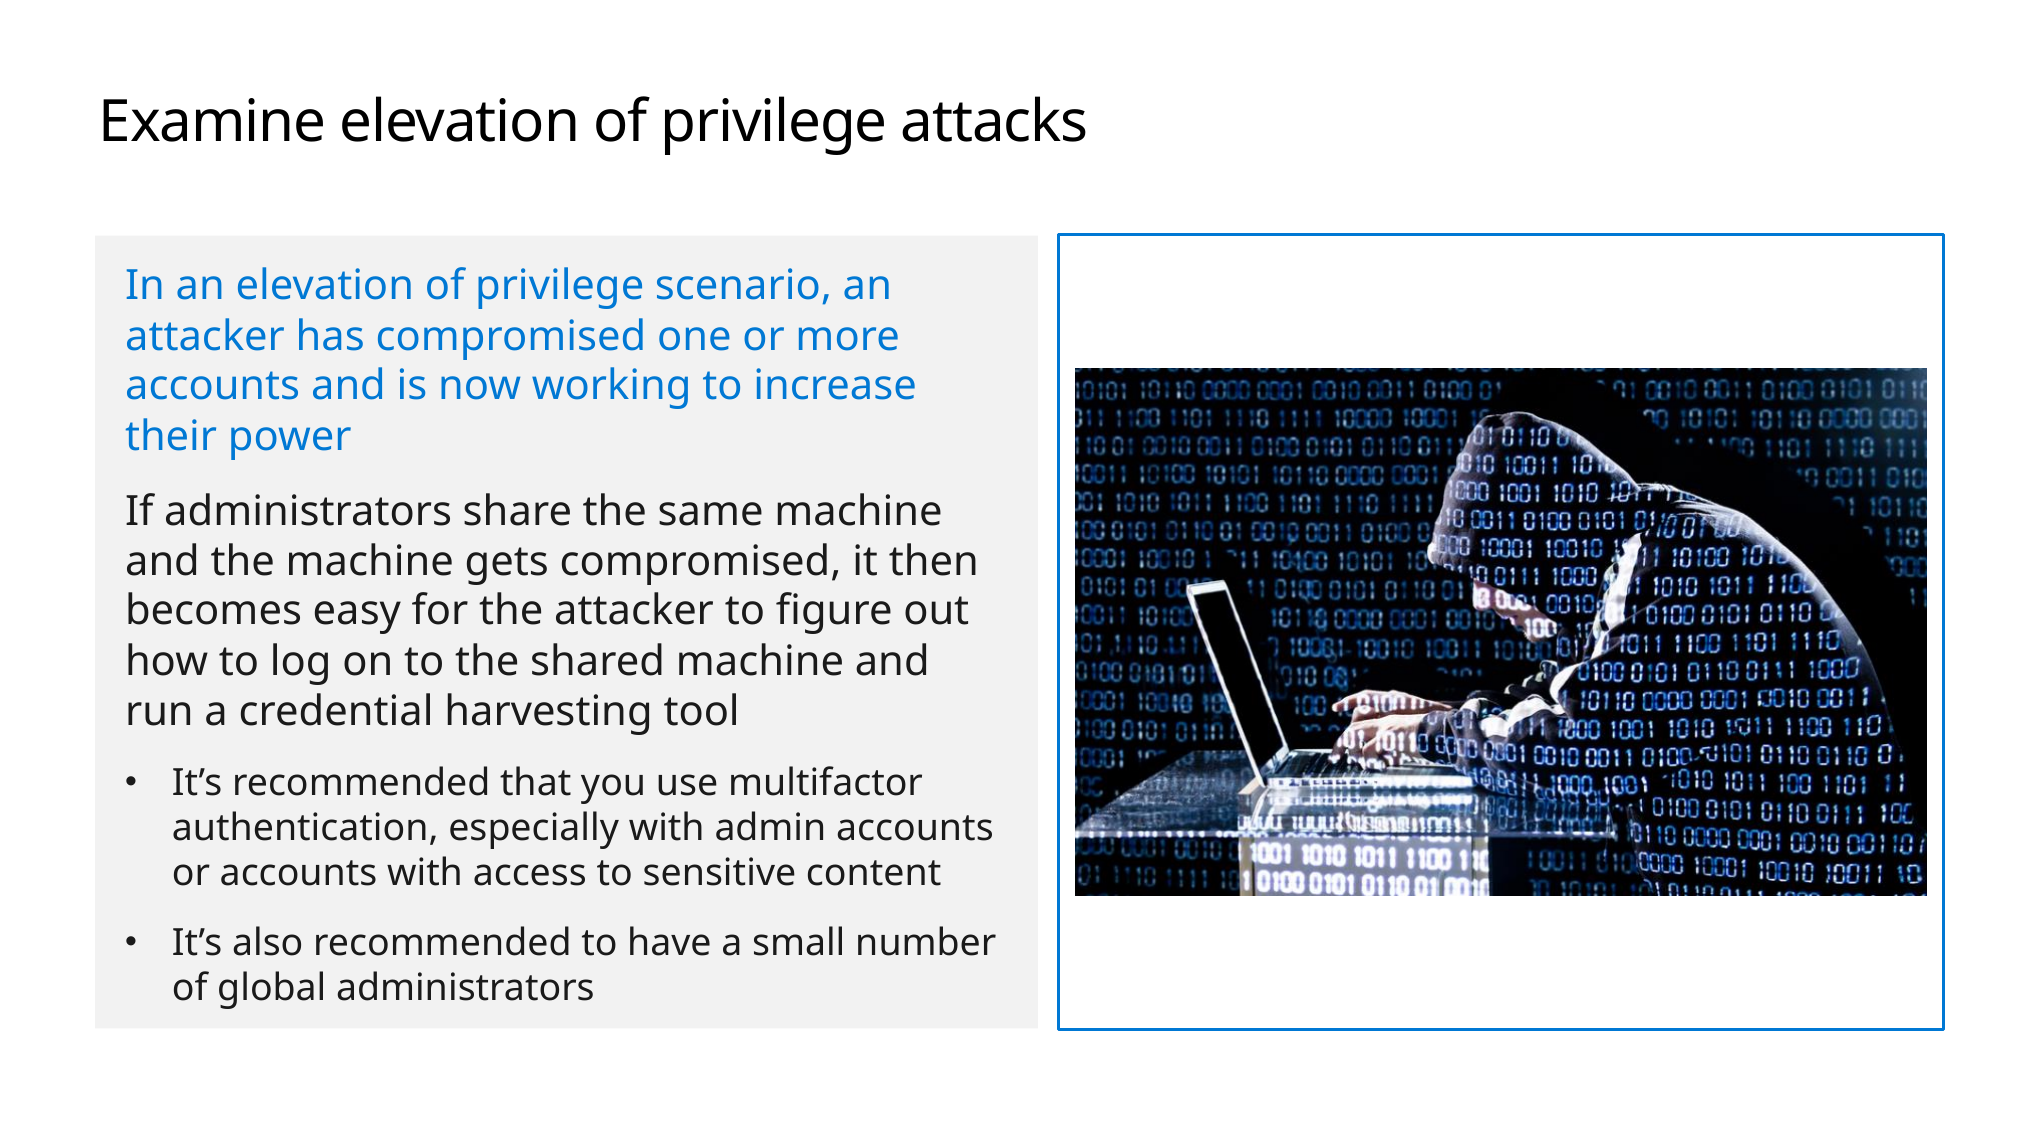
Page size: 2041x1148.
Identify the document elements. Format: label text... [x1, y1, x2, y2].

text_box In an elevation of privilege scenario, an attacker has compromised one or more accounts and is now working to increase their power If administrators share the same machine and the machine gets compromised, it then becomes easy for the attacker to figure out how to log on to the shared machine and run a credential harvesting tool It’s recommended that you use multifactor authentication, especially with admin accounts or accounts with access to sensitive content It’s also recommended to have a small number of global administrators [95, 235, 1038, 1029]
title Examine elevation of privilege attacks [98, 83, 1943, 156]
picture [1059, 235, 1943, 1029]
